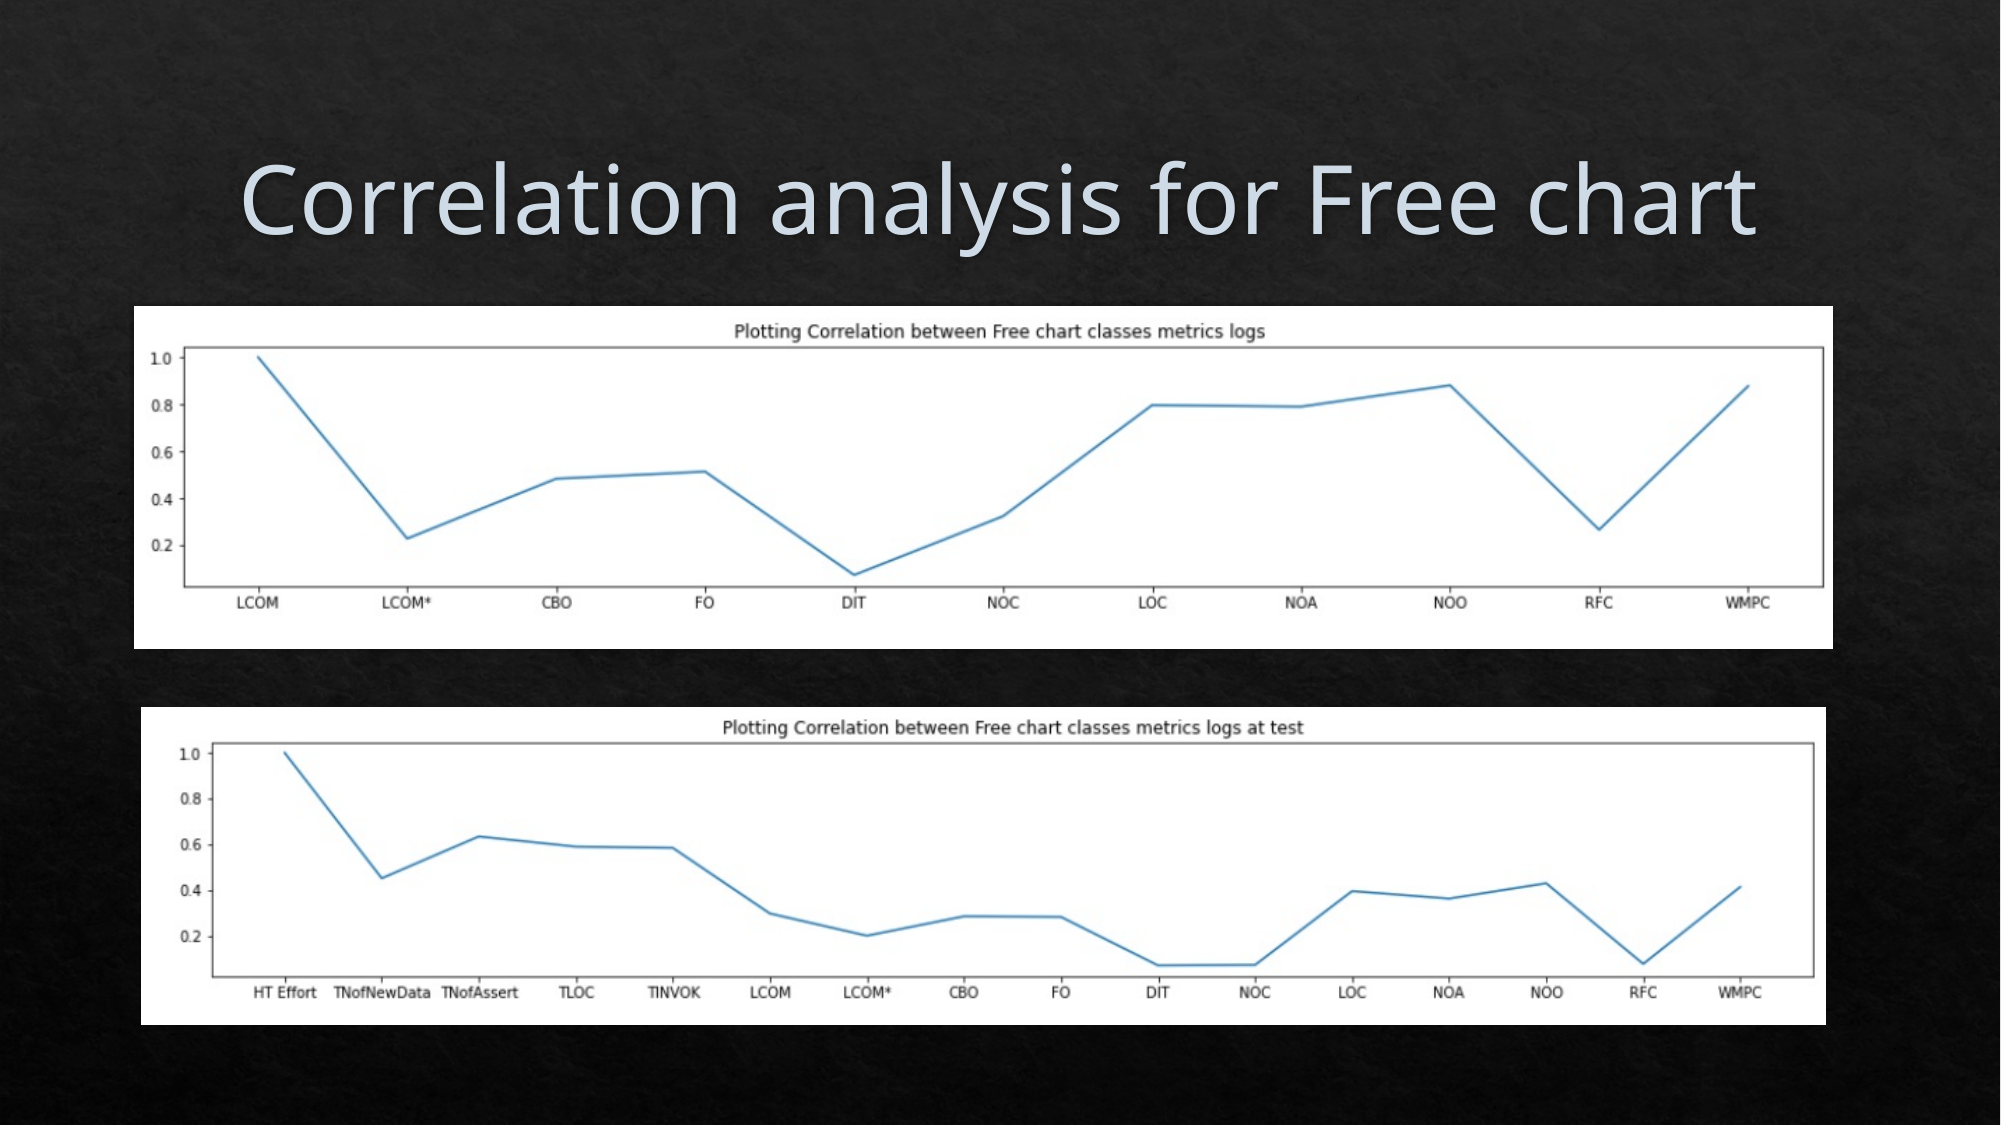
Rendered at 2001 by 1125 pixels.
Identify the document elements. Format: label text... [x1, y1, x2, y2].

picture [141, 707, 1826, 1026]
title Correlation analysis for Free chart [149, 99, 1849, 307]
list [133, 305, 1833, 649]
